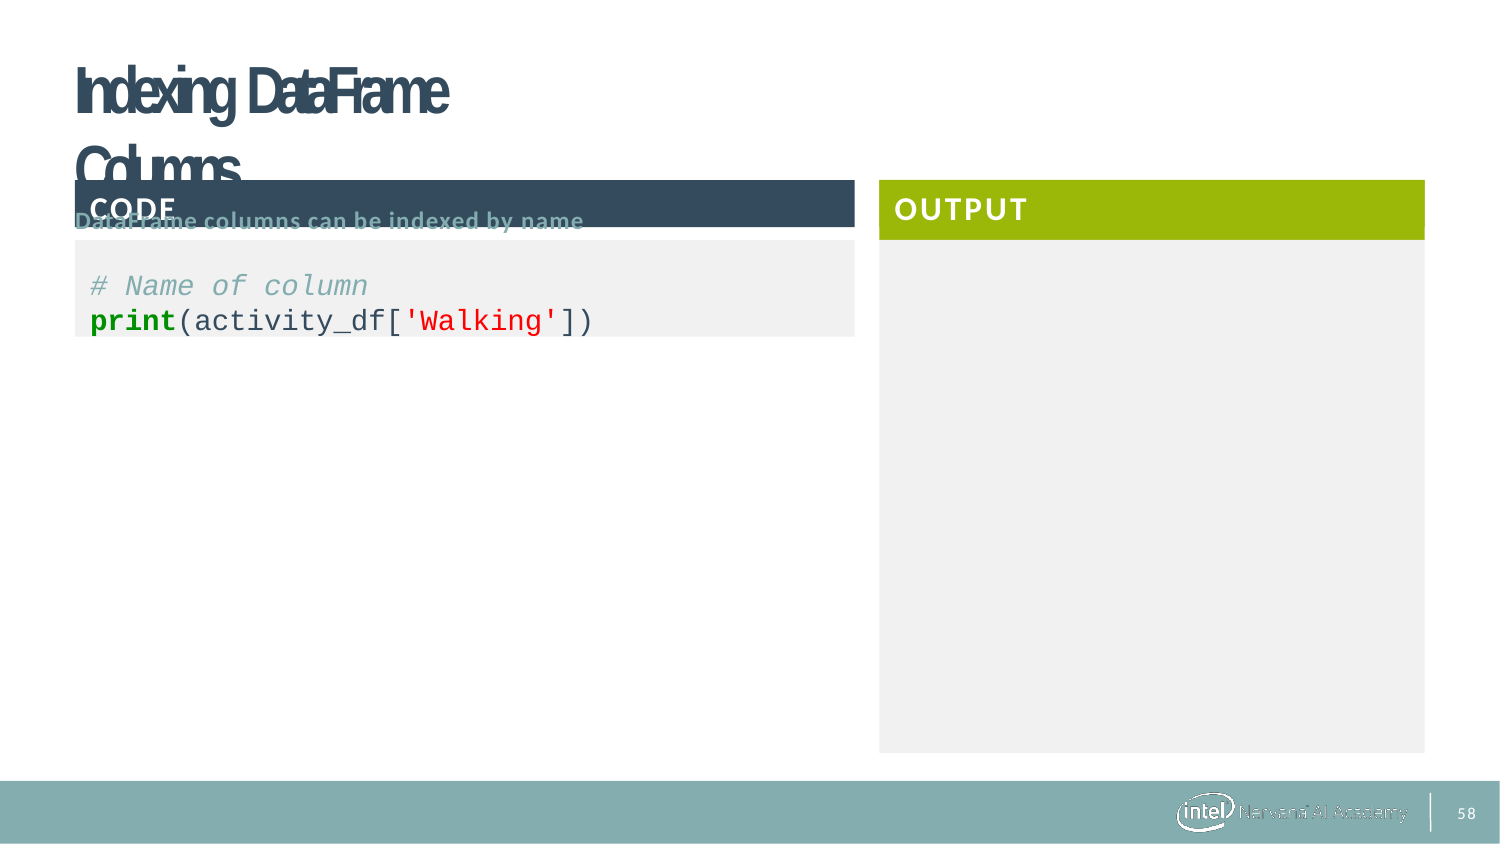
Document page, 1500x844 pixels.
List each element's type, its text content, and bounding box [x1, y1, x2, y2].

text_box OUTPUT [879, 180, 1425, 228]
slide_number 31 [1453, 799, 1482, 844]
text_box [879, 239, 1425, 754]
text_box [879, 228, 1425, 239]
picture [1175, 791, 1408, 833]
title Indexing DataFrame Columns DataFrame columns can be indexed by name [72, 46, 602, 235]
text_box # Name of column print(activity_df['Walking']) [74, 240, 855, 337]
text_box CODE [602, 180, 855, 228]
